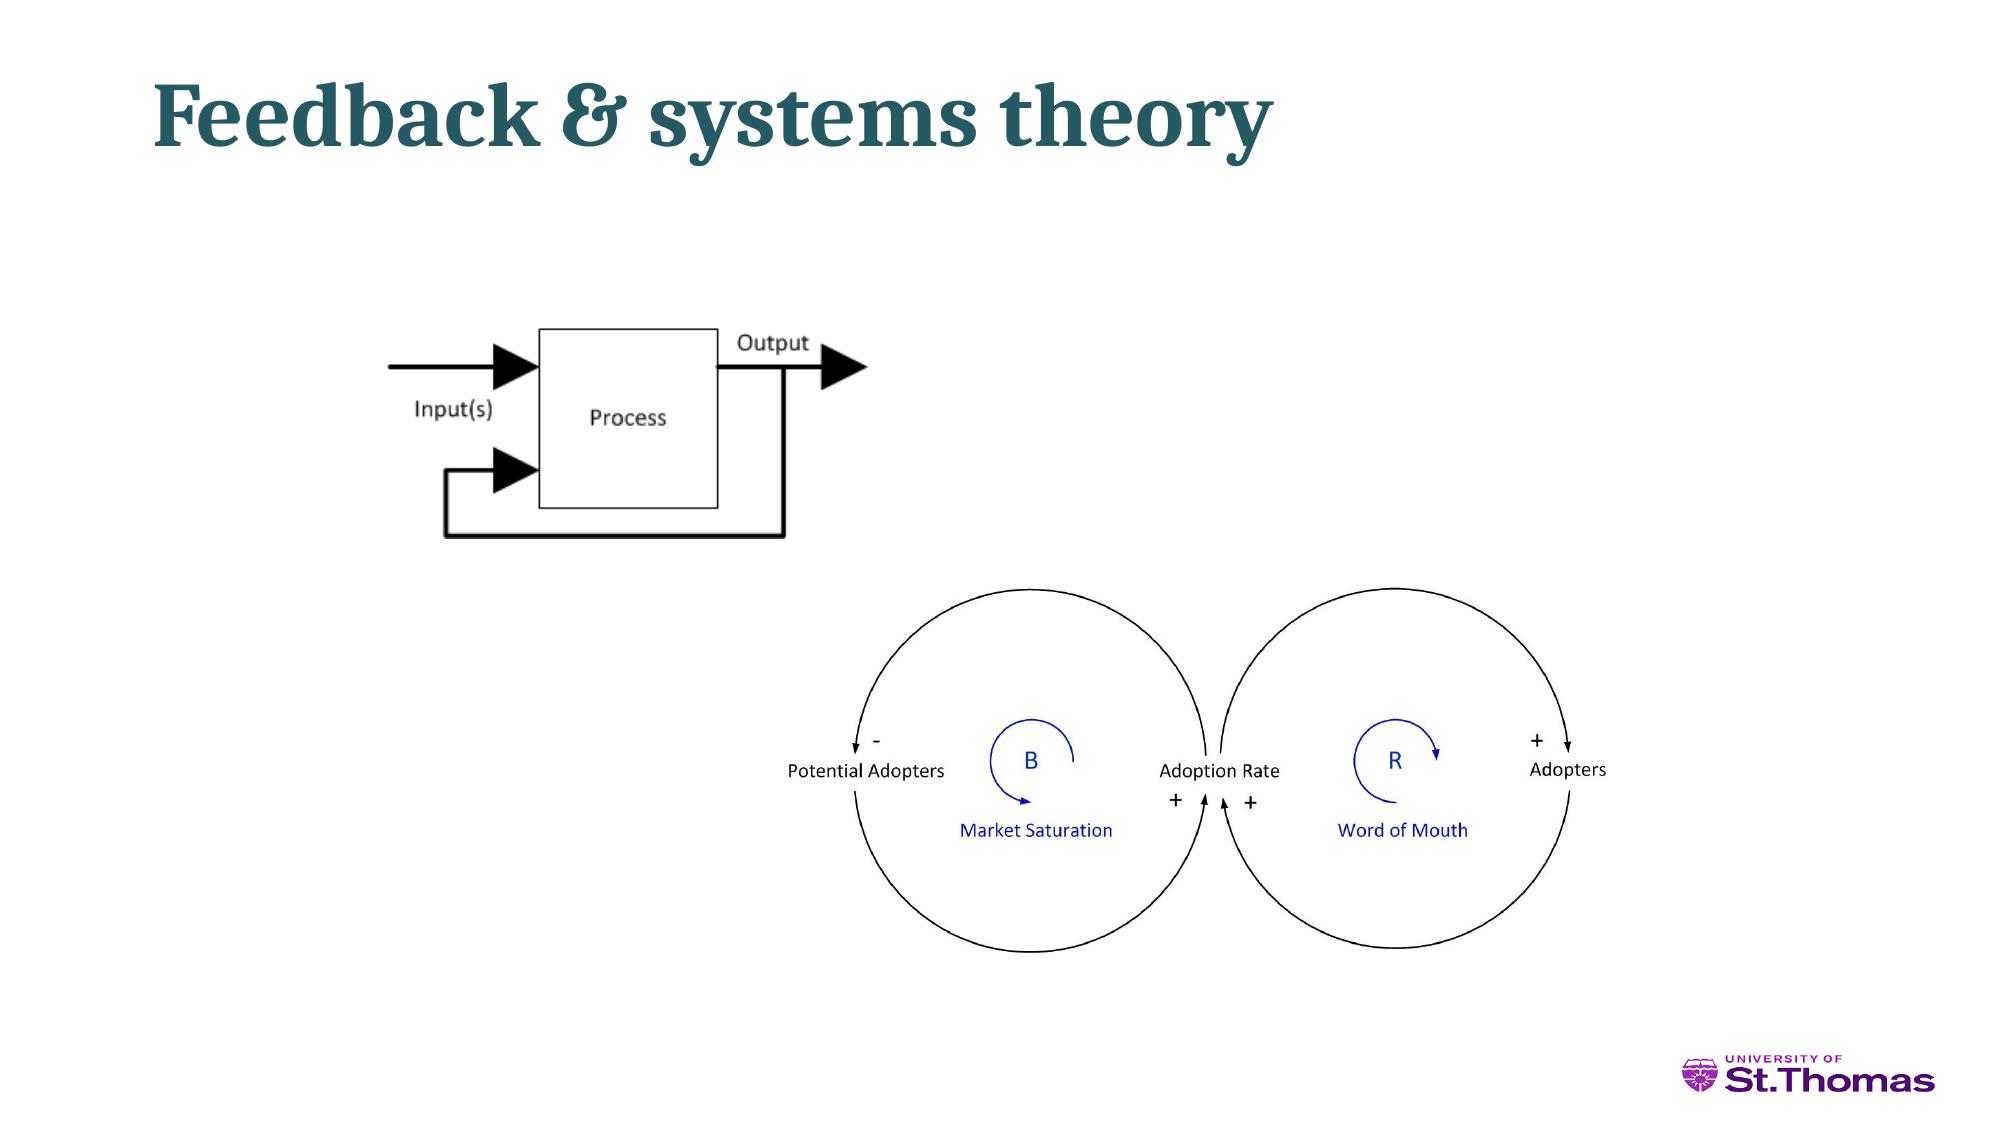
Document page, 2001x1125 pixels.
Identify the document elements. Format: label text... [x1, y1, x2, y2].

picture [787, 587, 1607, 953]
picture [387, 324, 869, 540]
title Feedback & systems theory [137, 59, 1863, 163]
picture [1637, 1022, 1980, 1125]
